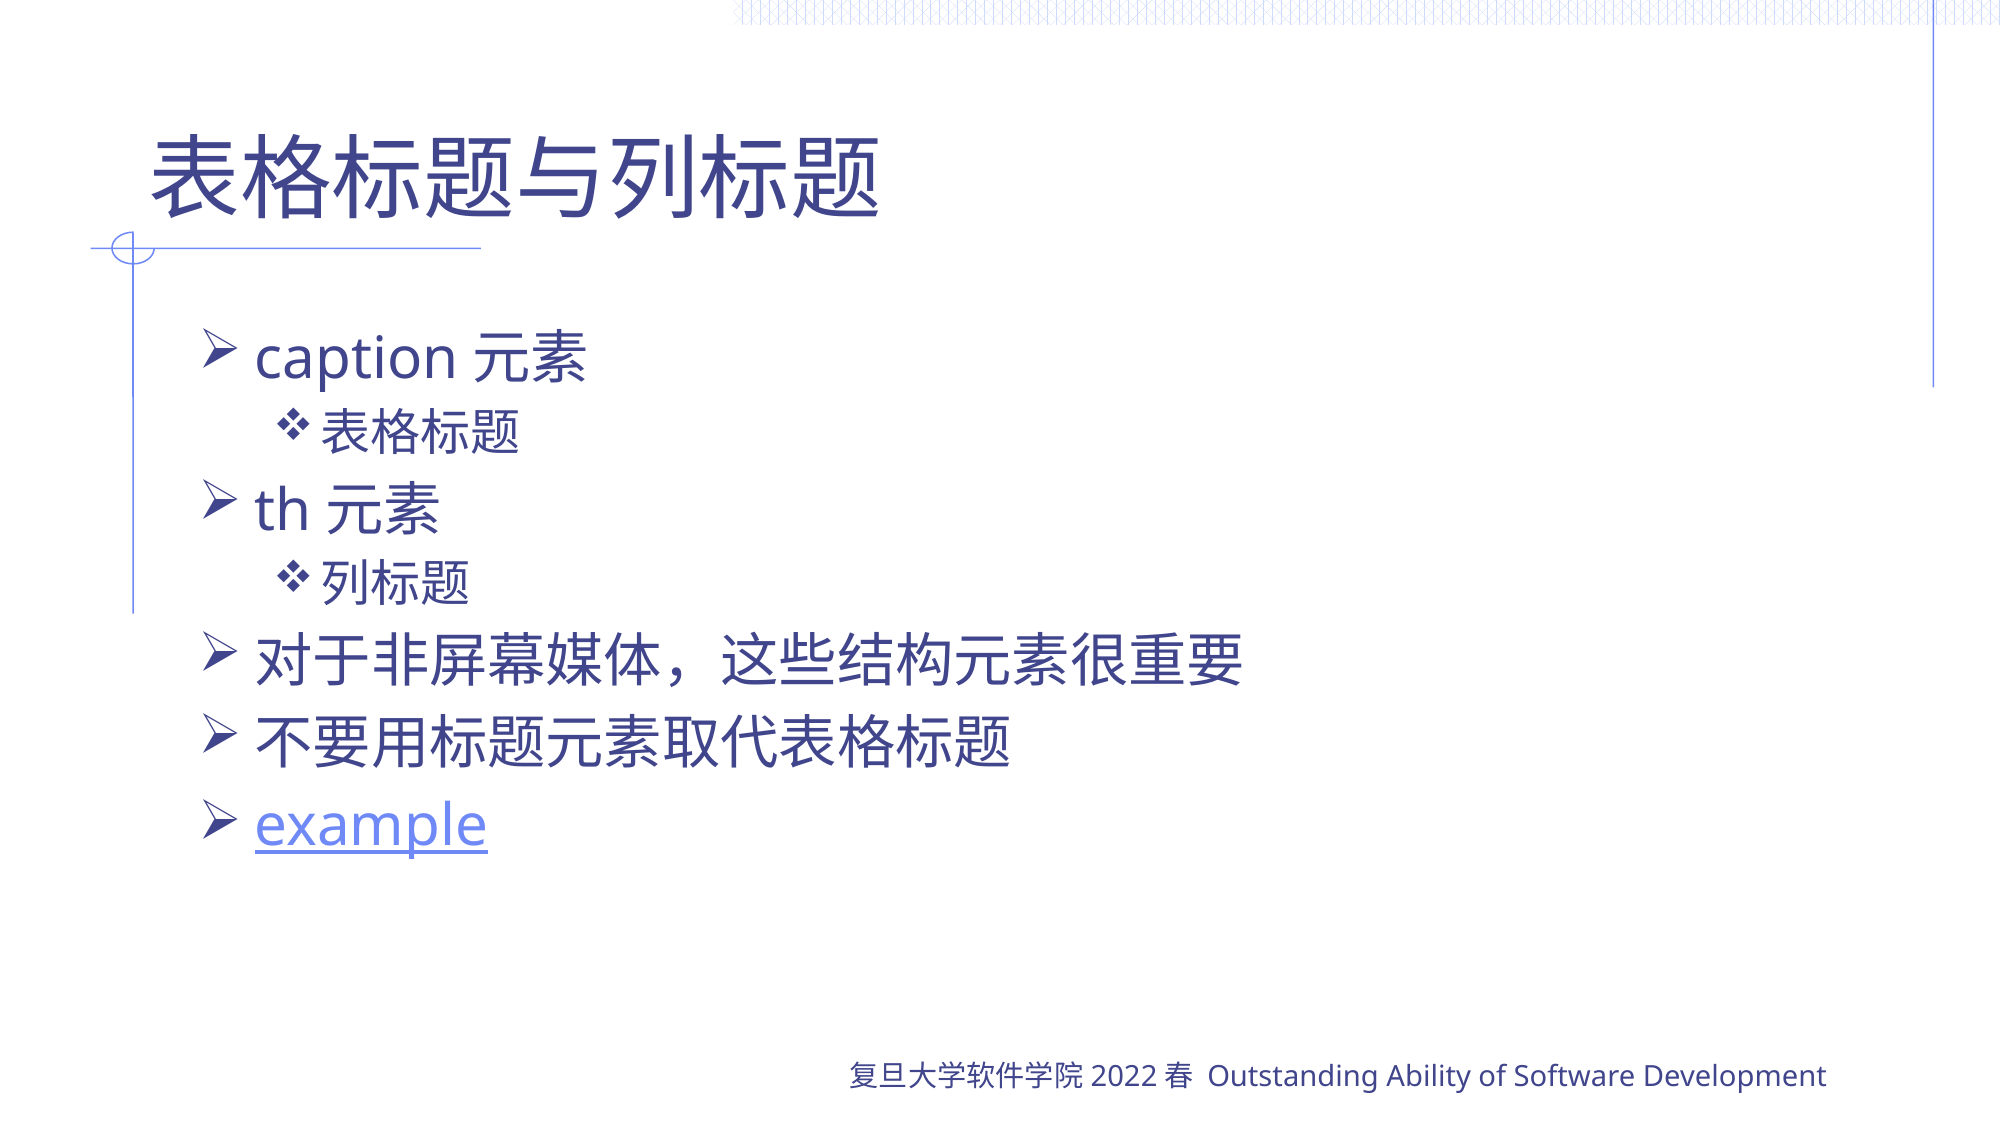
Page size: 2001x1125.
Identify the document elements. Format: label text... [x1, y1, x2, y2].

list caption元素 表格标题 th元素 列标题 对于非屏幕媒体，这些结构元素很重要 不要用标题元素取代表格标题 example [183, 312, 1884, 988]
title 表格标题与列标题 [133, 50, 1834, 238]
